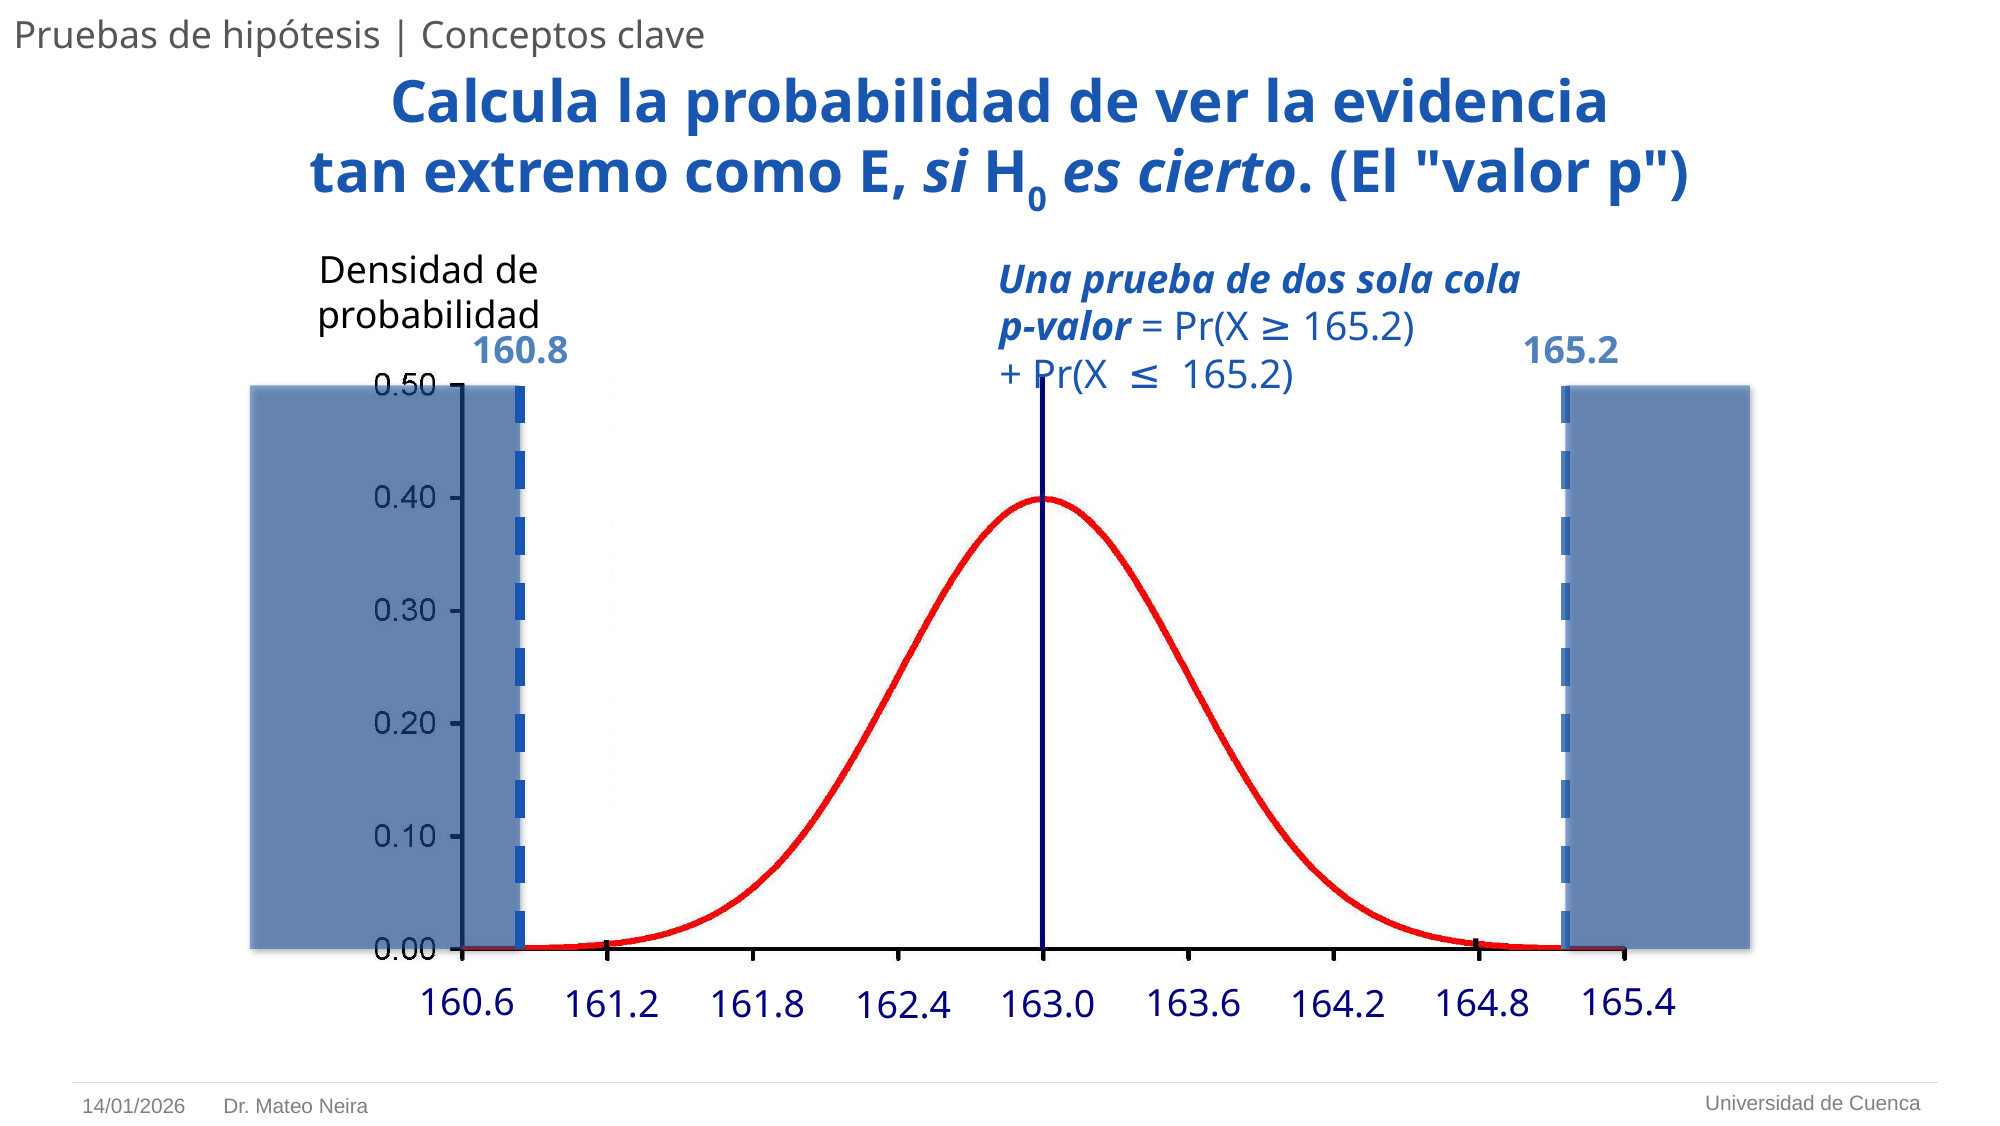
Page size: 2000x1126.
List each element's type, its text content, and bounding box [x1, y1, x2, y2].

text_box [1685, 385, 1751, 950]
text_box Calcula la probabilidad de ver la evidencia tan extremo como E, si H0 es cierto. (El "valor p") [249, 67, 1750, 226]
text_box 162.4 [840, 979, 967, 1034]
text_box 164.8 [1419, 979, 1546, 1032]
title Pruebas de hipótesis | Conceptos clave [13, 0, 1989, 67]
text_box 163.6 [1130, 979, 1257, 1032]
text_box 161.8 [694, 979, 821, 1032]
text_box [299, 238, 1676, 972]
text_box 160.6 [403, 979, 530, 1031]
text_box 164.2 [1275, 979, 1401, 1033]
text_box 161.2 [548, 979, 675, 1033]
text_box 163.0 [984, 979, 1111, 1033]
text_box 165.4 [1565, 970, 1691, 1031]
text_box [249, 385, 296, 950]
